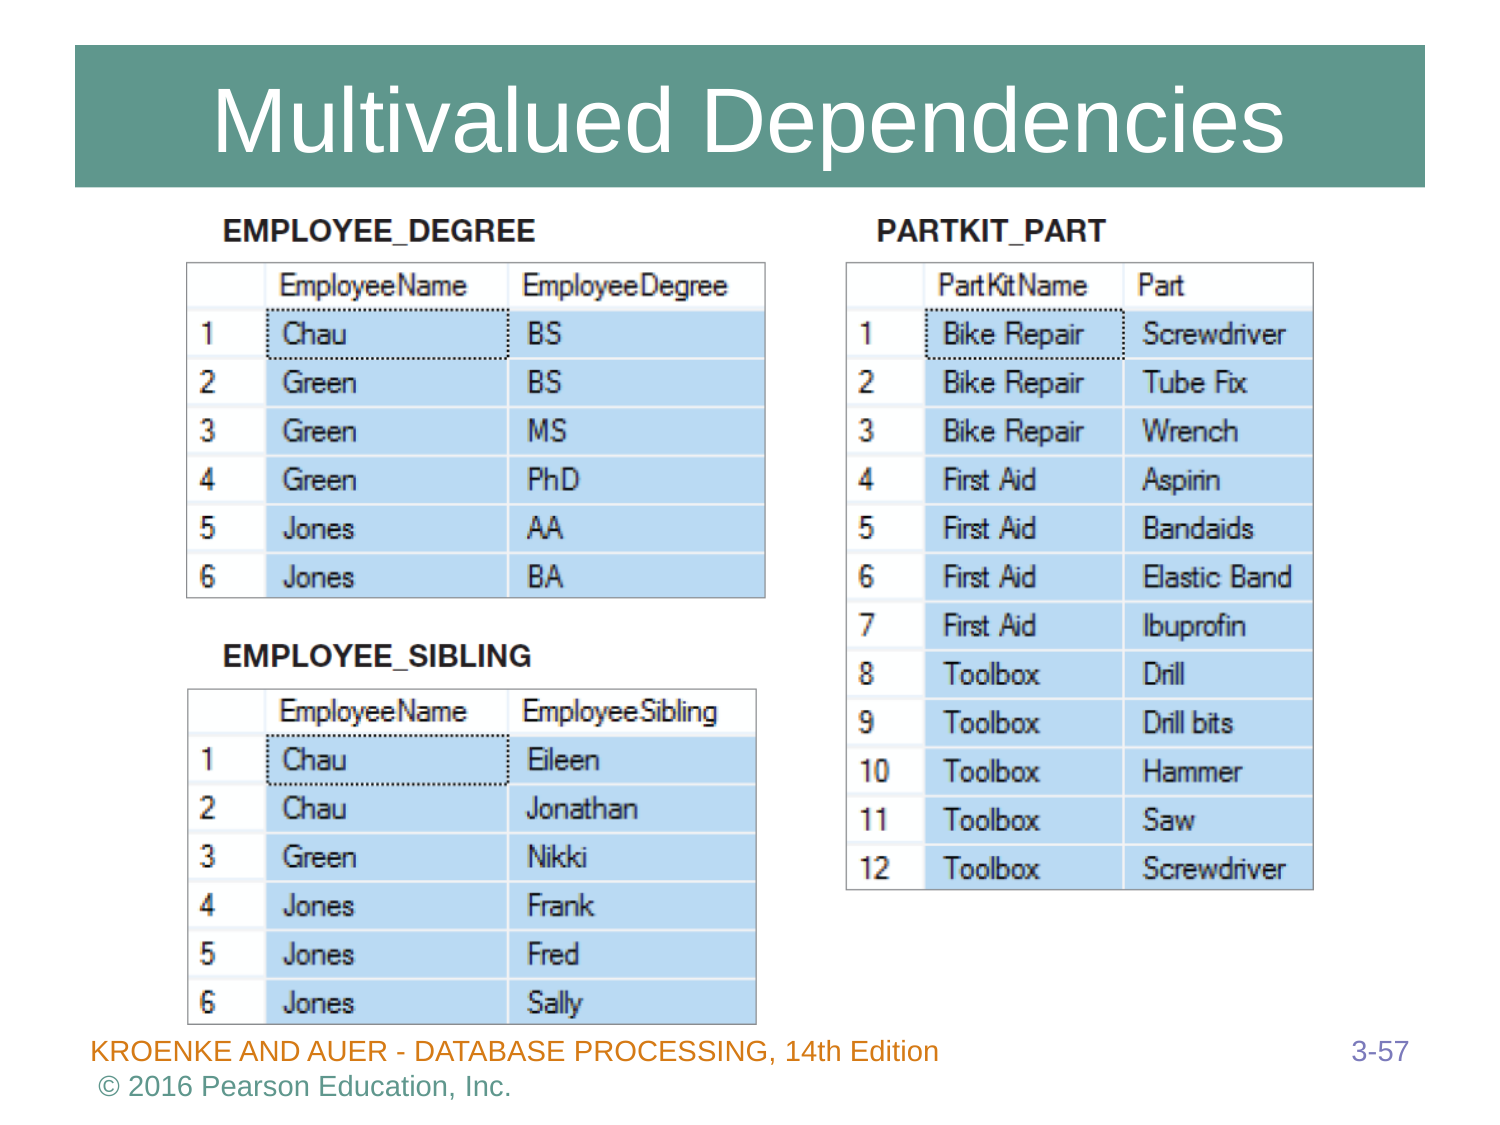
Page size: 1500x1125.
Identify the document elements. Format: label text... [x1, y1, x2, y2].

title Multivalued Dependencies [74, 44, 1426, 188]
slide_number 3-57 [1074, 1024, 1426, 1103]
footer KROENKE AND AUER - DATABASE PROCESSING, 14th Edition © 2016 Pearson Education, Inc. [74, 1024, 963, 1104]
picture [185, 218, 1314, 1025]
